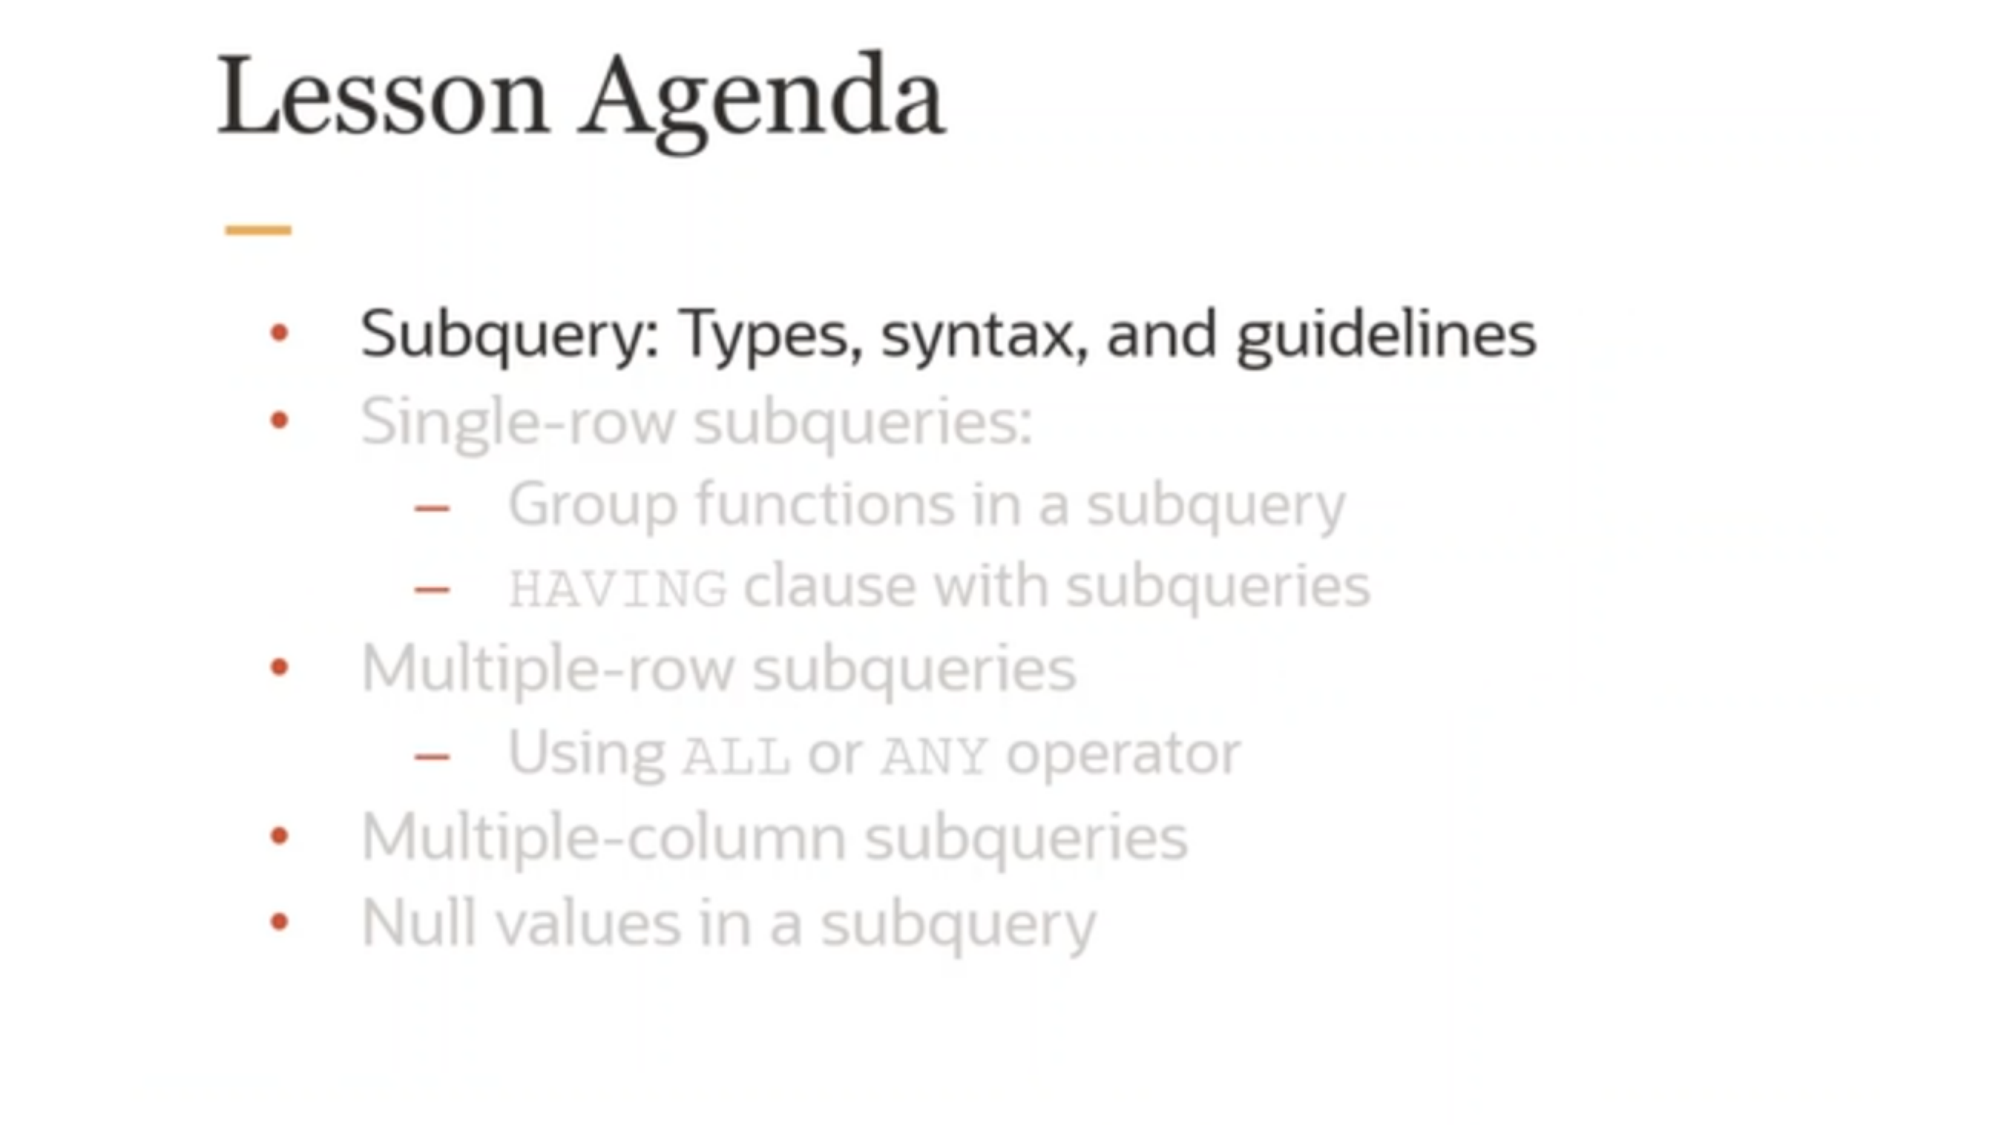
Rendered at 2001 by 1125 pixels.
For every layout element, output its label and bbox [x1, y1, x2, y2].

picture [120, 0, 1880, 1125]
